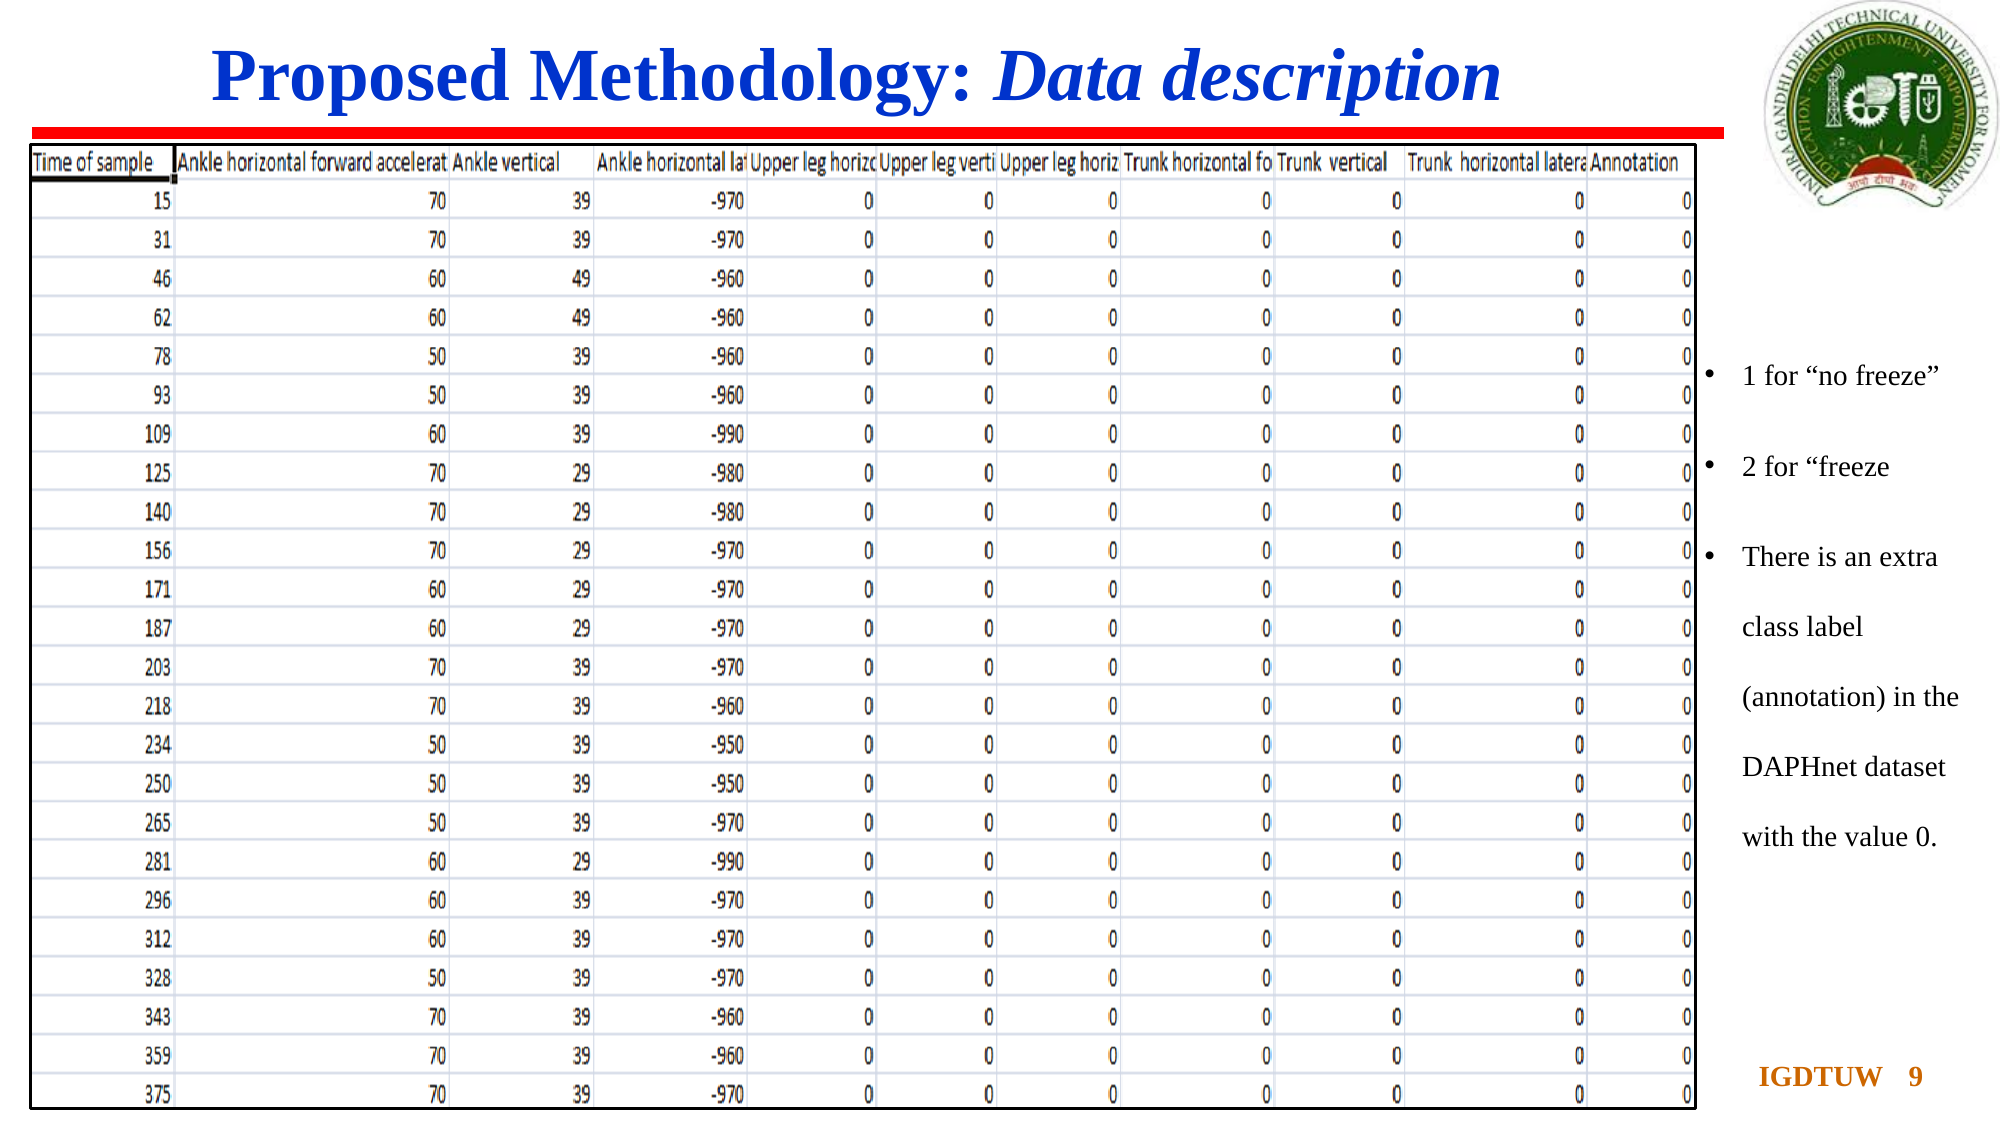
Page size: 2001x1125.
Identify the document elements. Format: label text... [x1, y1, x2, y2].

picture [31, 146, 1694, 1107]
text_box 1 for “no freeze” 2 for “freeze There is an extra class label (annotation) in the DAPHnet dataset with the value 0. [1697, 313, 2000, 743]
picture [1763, 0, 2000, 213]
text_box Proposed Methodology: Data description [112, 0, 1604, 127]
text_box IGDTUW 9 [1603, 1049, 2000, 1125]
